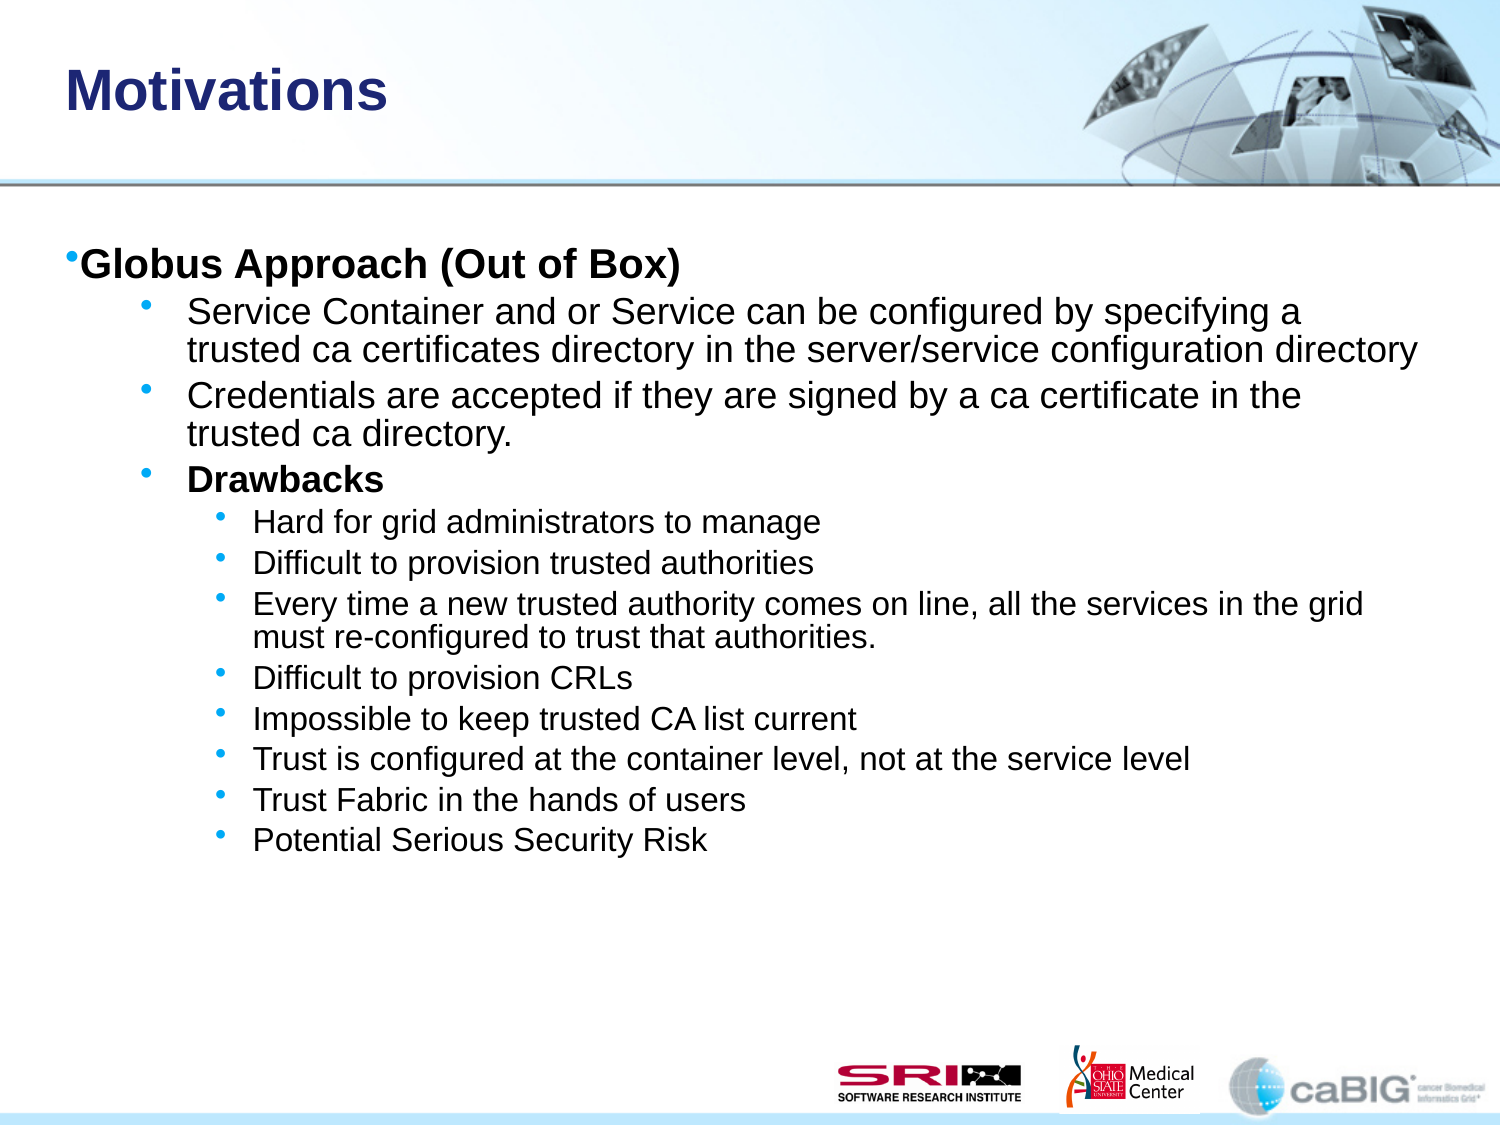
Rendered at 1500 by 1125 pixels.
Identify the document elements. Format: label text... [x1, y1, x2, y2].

title Motivations [49, 0, 1176, 176]
picture [0, 0, 1500, 1125]
list Globus Approach (Out of Box) Service Container and or Service can be configured by specifying a trusted ca certificates directory in the server/service configuration directory Credentials are accepted if they are signed by a ca certificate in the trusted ca directory. Drawbacks Hard for grid administrators to manage Difficult to provision trusted authorities Every time a new trusted authority comes on line, all the services in the grid must re-configured to trust that authorities. Difficult to provision CRLs Impossible to keep trusted CA list current Trust is configured at the container level, not at the service level Trust Fabric in the hands of users Potential Serious Security Risk [49, 236, 1438, 1038]
